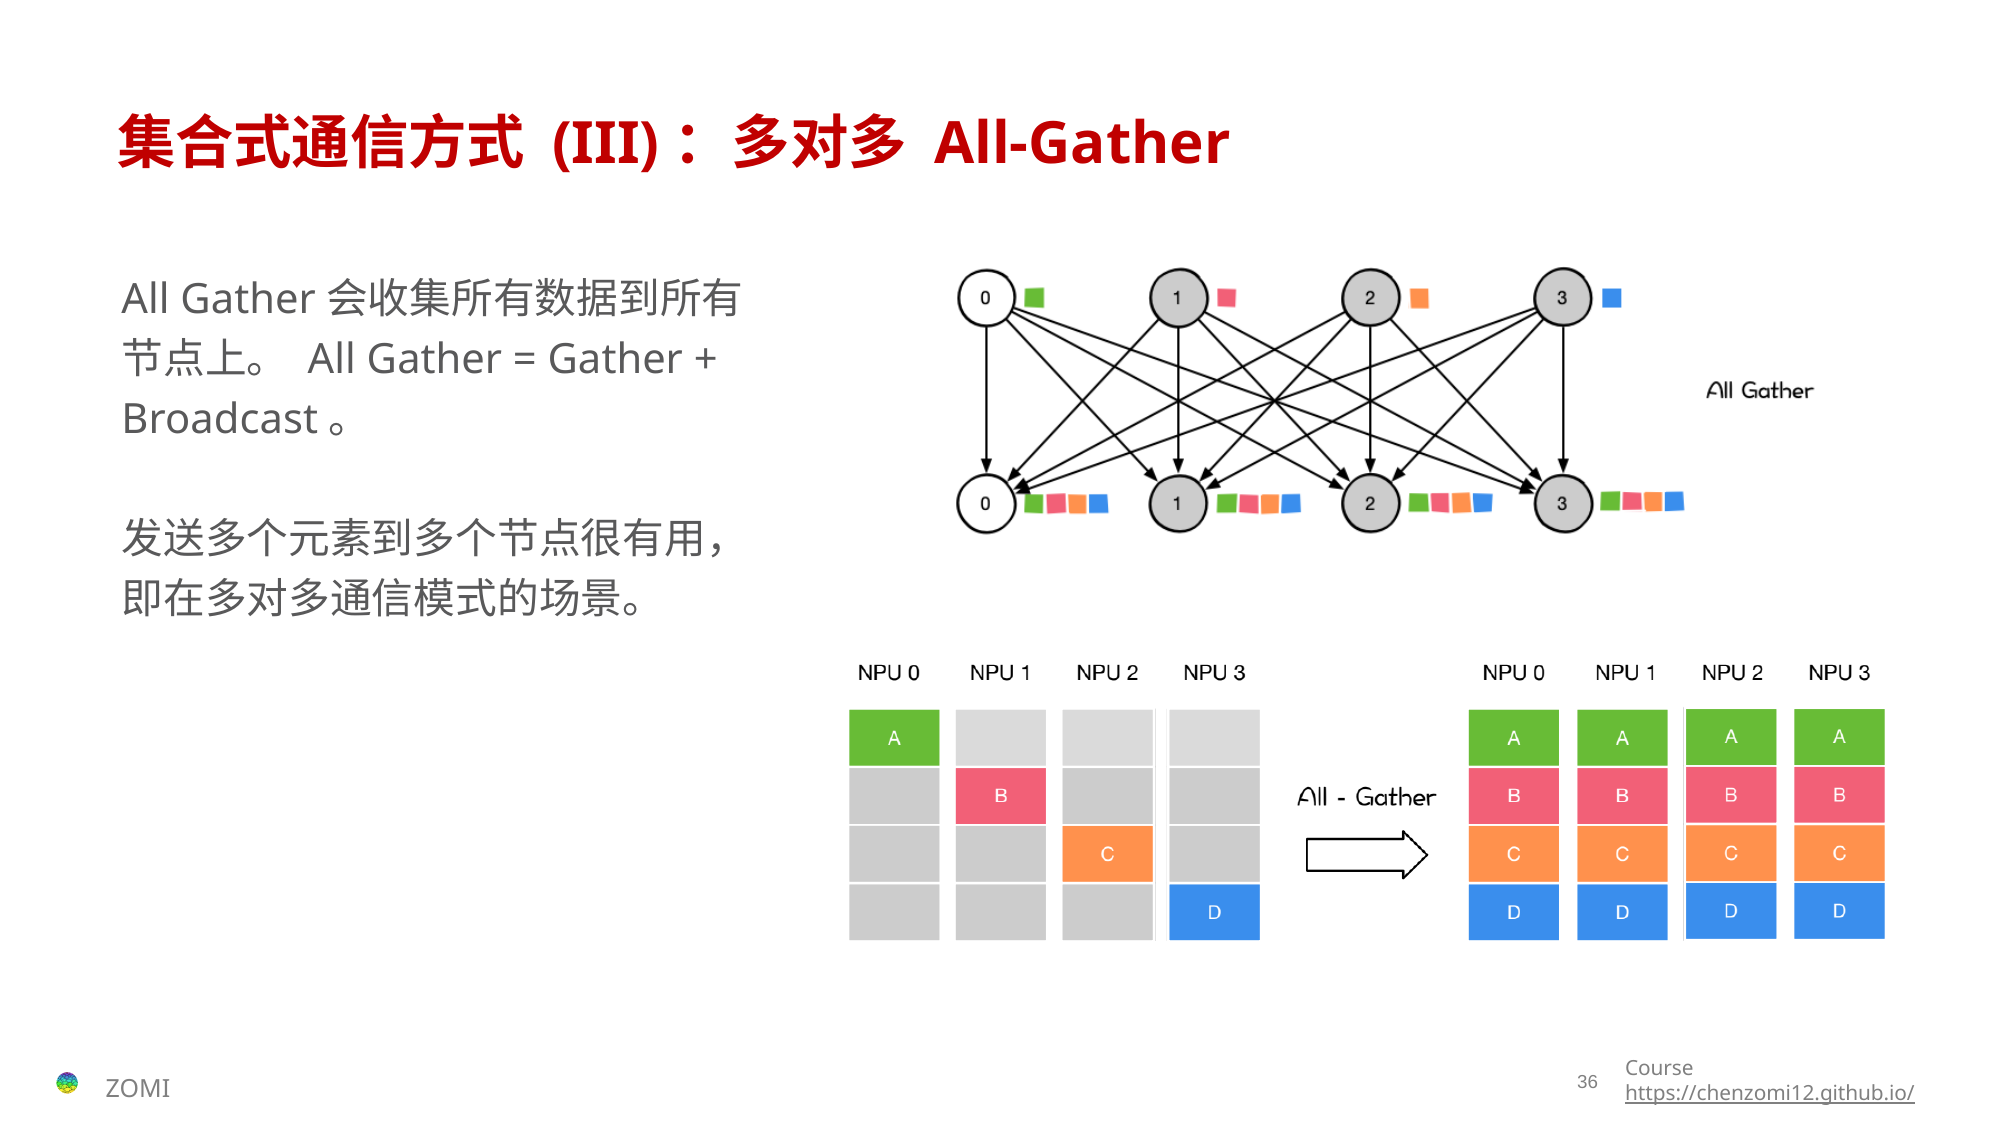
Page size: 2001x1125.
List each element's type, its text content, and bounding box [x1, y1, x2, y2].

picture [57, 1073, 77, 1093]
picture [952, 264, 1820, 539]
title 集合式通信方式 (III)：多对多 All-Gather [102, 91, 1901, 189]
text_box All Gather会收集所有数据到所有节点上。 All Gather = Gather + Broadcast。 发送多个元素到多个节点很有用，即在多对多通信模式的场景。 [106, 254, 788, 630]
picture [846, 653, 1886, 941]
